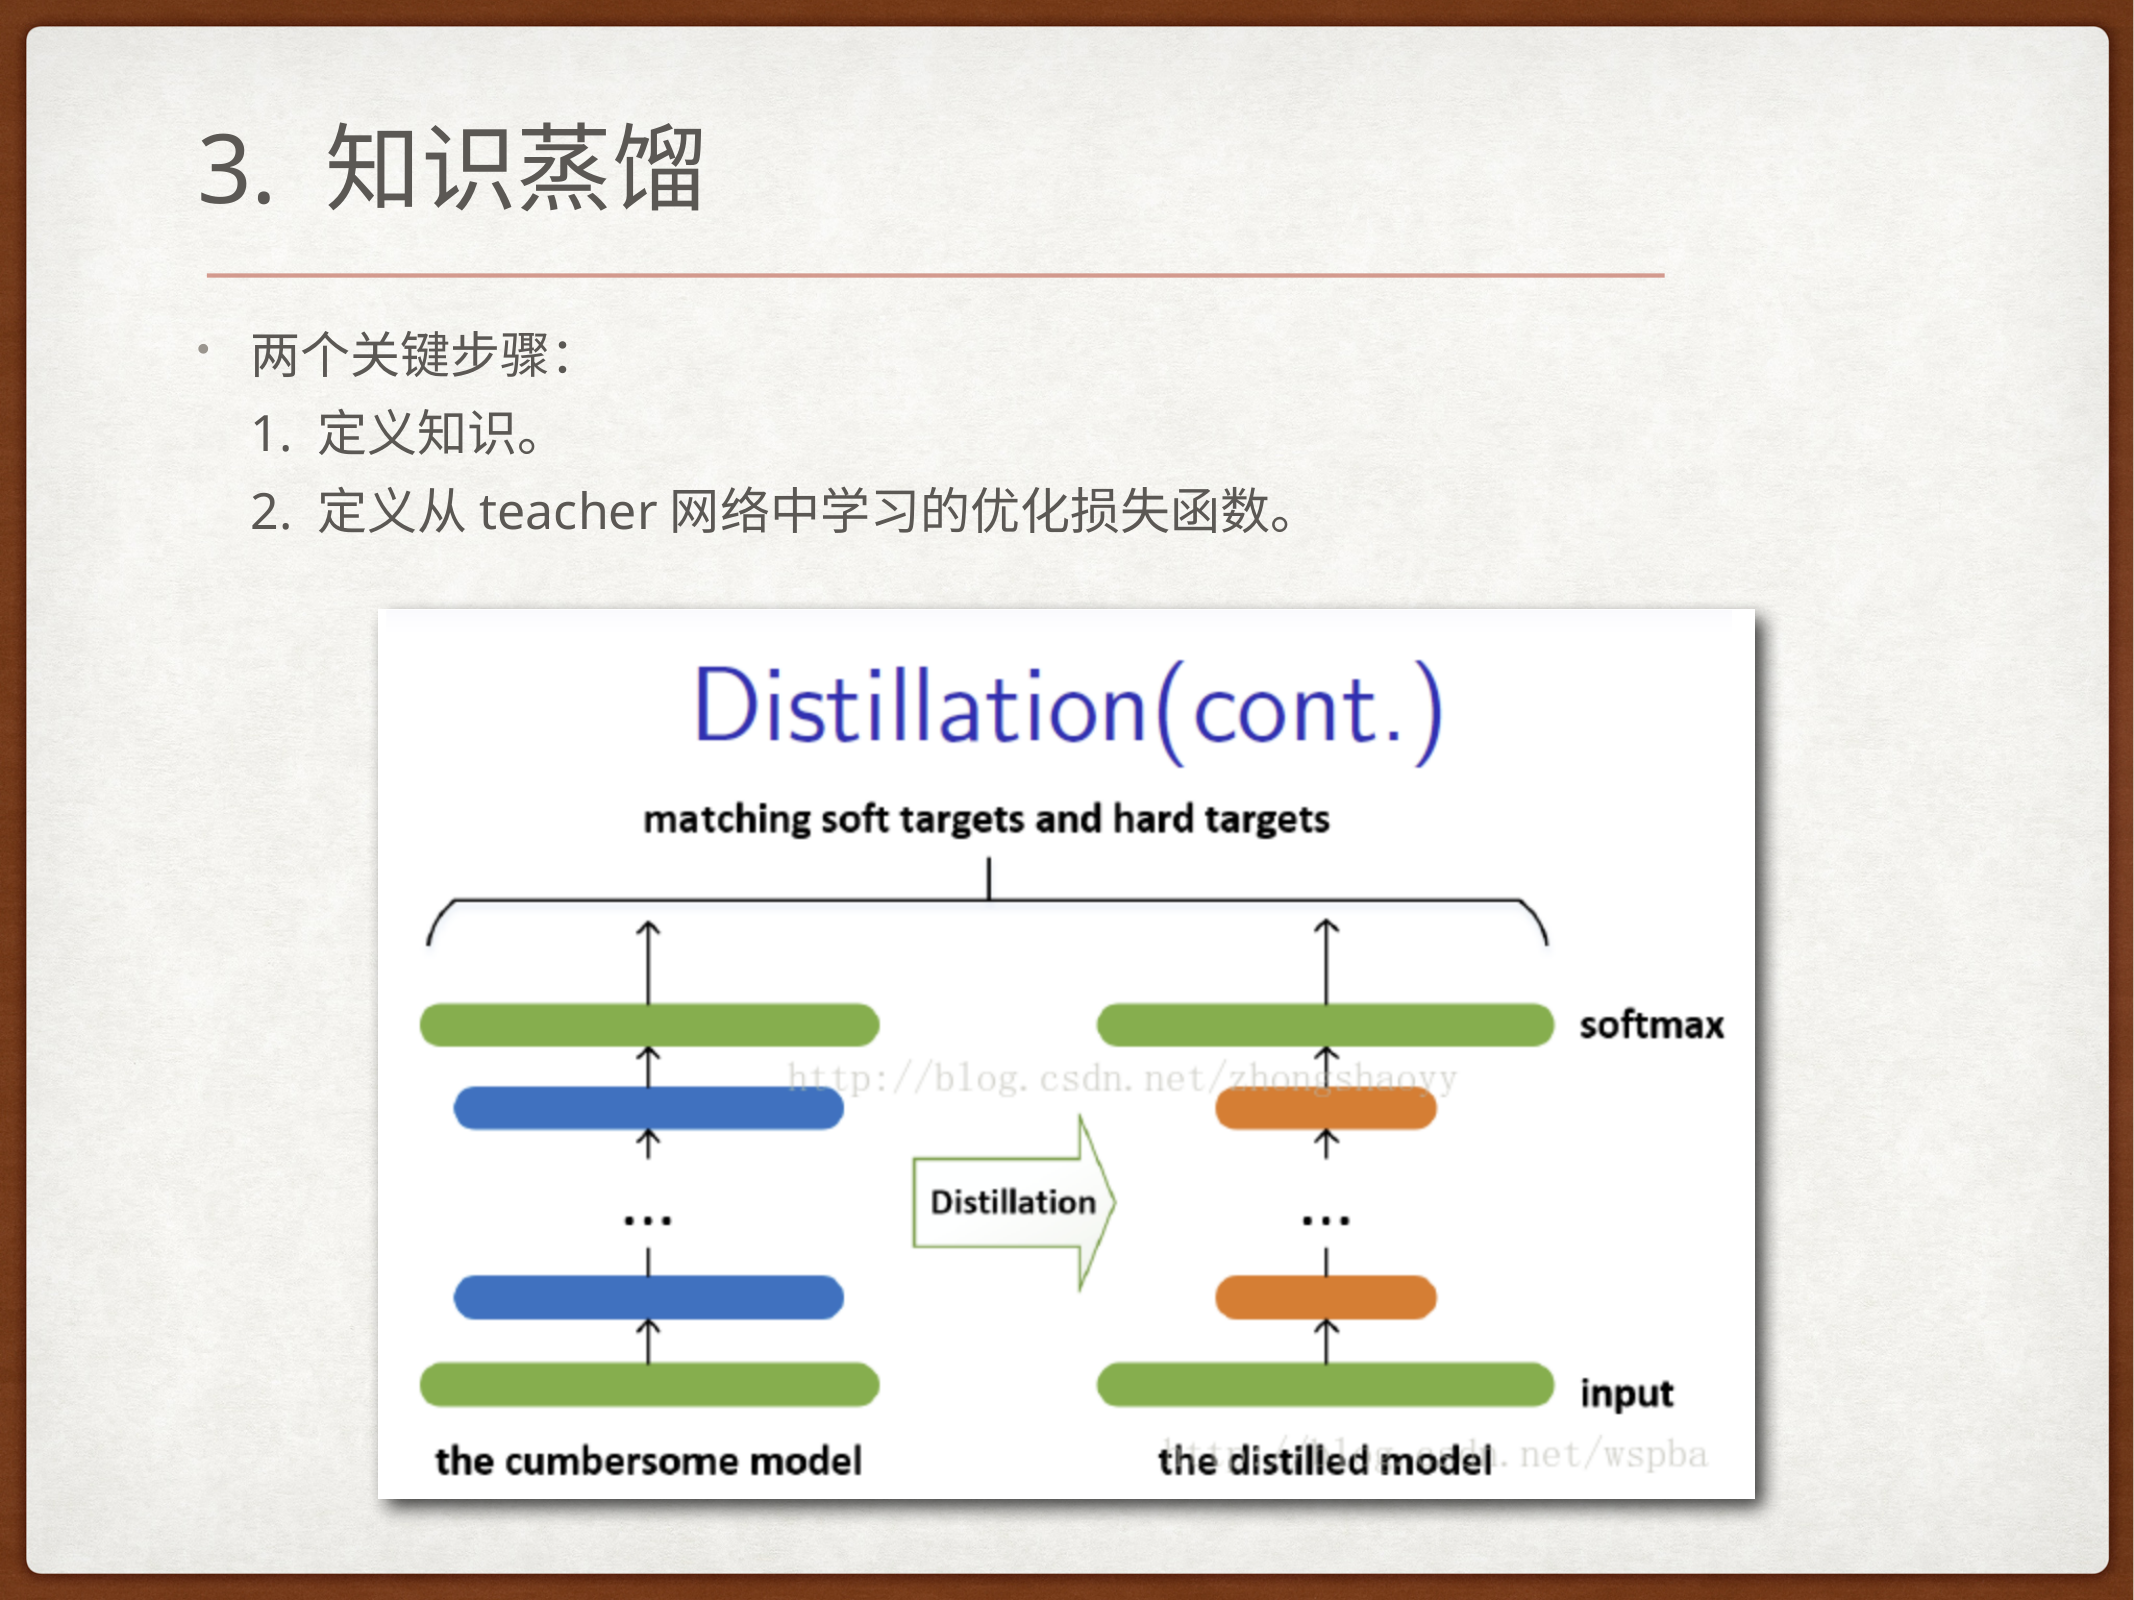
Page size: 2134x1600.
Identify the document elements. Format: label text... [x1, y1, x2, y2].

text_box 两个关键步骤： 1. 定义知识。 2. 定义从teacher网络中学习的优化损失函数。 [188, 297, 1329, 548]
picture [0, 0, 2134, 1600]
text_box 3. 知识蒸馏 [188, 99, 717, 231]
